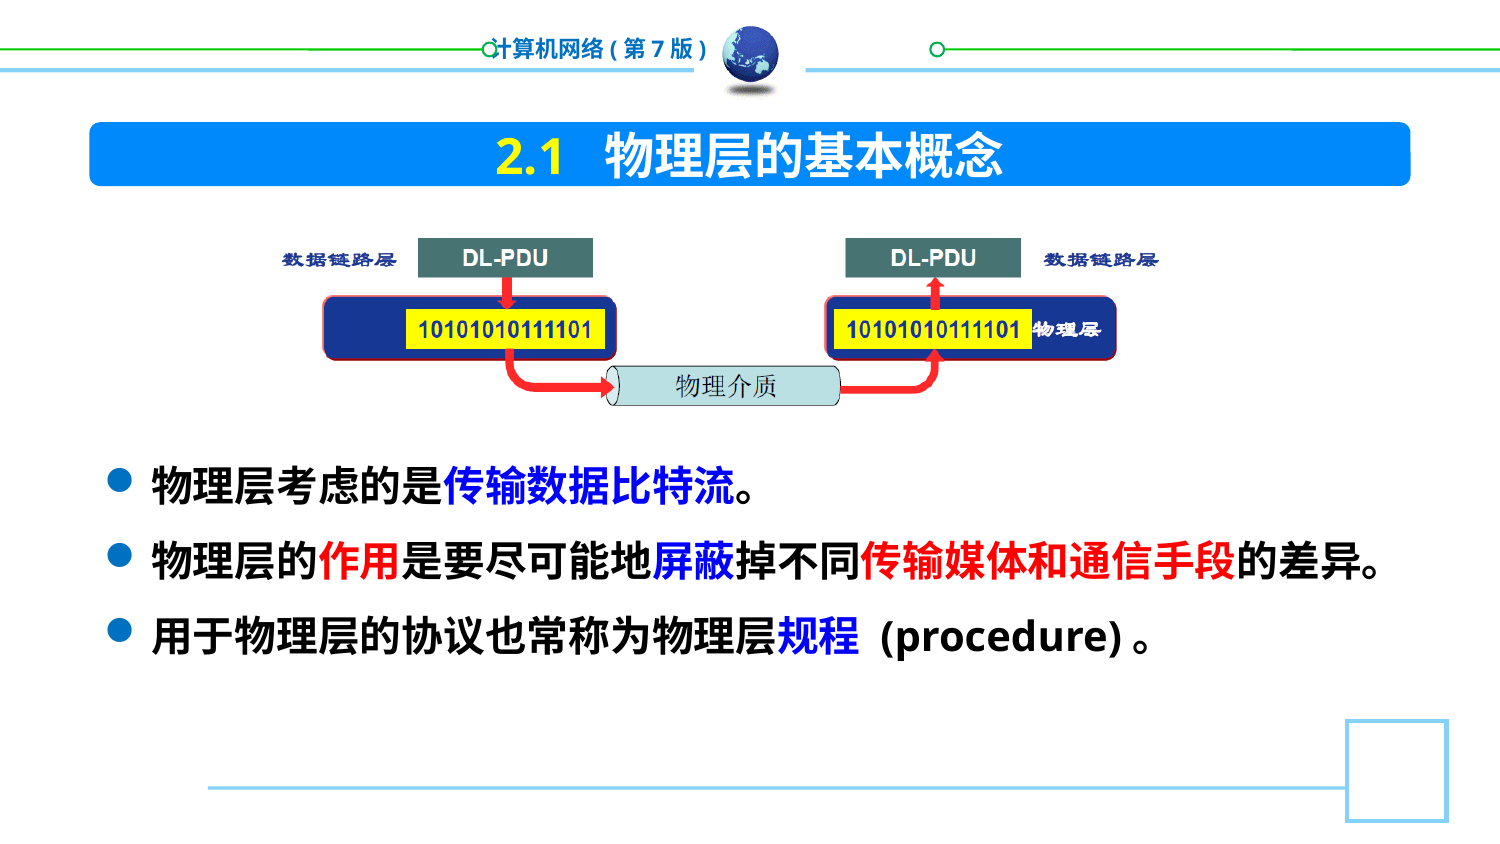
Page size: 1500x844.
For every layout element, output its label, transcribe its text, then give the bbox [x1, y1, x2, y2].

text_box [1020, 122, 1411, 186]
text_box 物理层考虑的是传输数据比特流。 物理层的作用是要尽可能地屏蔽掉不同传输媒体和通信手段的差异。 用于物理层的协议也常称为物理层规程 (procedure)。 [89, 302, 1411, 668]
text_box [89, 122, 480, 187]
picture [720, 24, 780, 100]
picture [251, 229, 1183, 412]
text_box 2.1 物理层的基本概念 [480, 116, 1020, 192]
